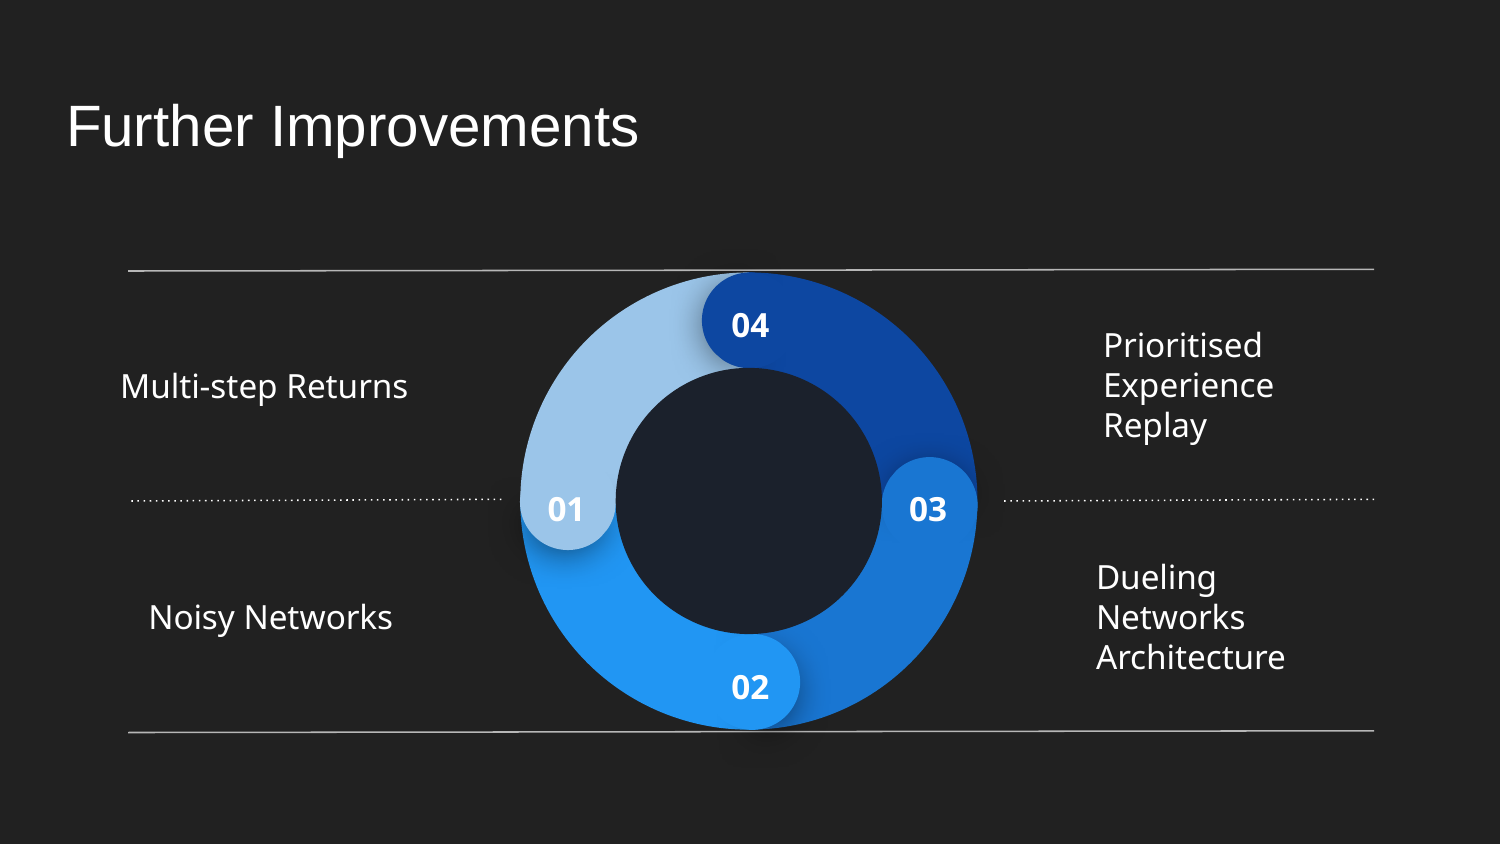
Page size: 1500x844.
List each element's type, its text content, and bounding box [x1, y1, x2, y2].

text_box [531, 567, 693, 722]
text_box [692, 623, 815, 746]
text_box Dueling Networks Architecture [1081, 579, 1386, 653]
text_box Prioritised Experience Replay [1088, 312, 1379, 457]
text_box [807, 566, 966, 719]
text_box Noisy Networks [133, 579, 438, 653]
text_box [871, 442, 993, 565]
title Further Improvements [51, 72, 1449, 167]
text_box [814, 282, 970, 443]
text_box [504, 442, 627, 565]
text_box [629, 384, 869, 622]
text_box Multi-step Returns [105, 348, 466, 422]
text_box [528, 282, 683, 443]
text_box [687, 257, 810, 379]
